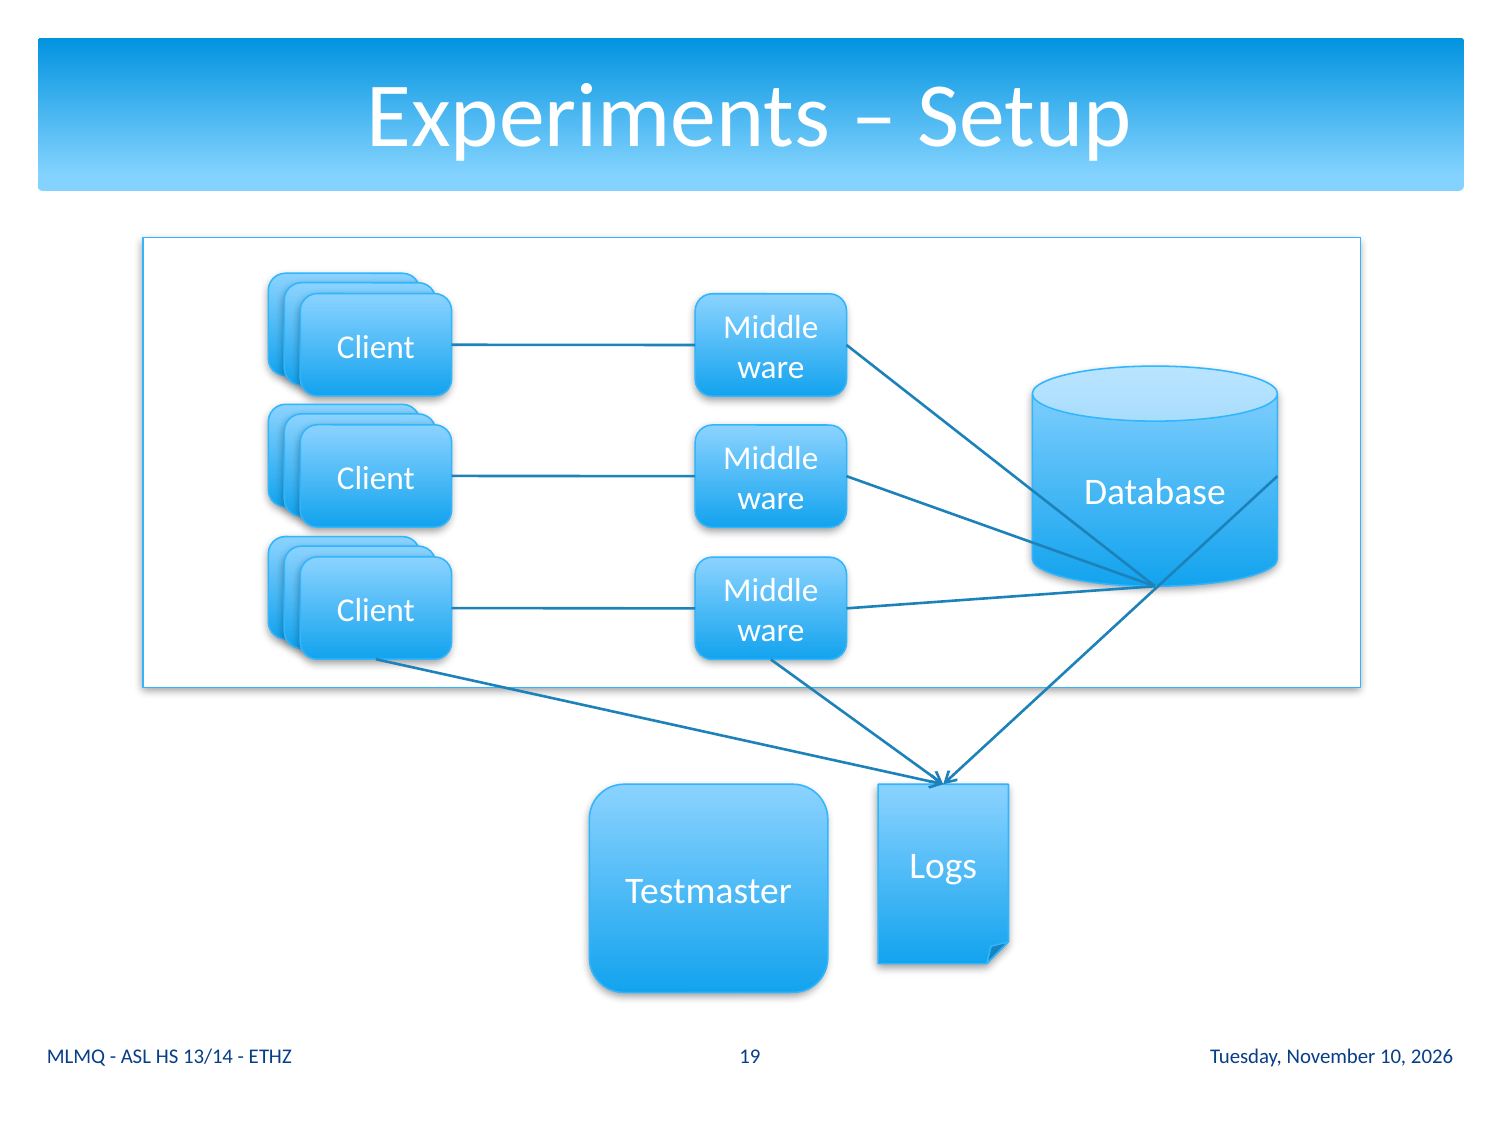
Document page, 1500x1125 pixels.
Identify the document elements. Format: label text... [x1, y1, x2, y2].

text_box Testmaster [588, 795, 829, 994]
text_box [375, 659, 768, 785]
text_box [770, 659, 937, 785]
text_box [942, 586, 1156, 785]
footer MLMQ - ASL HS 13/14 - ETHZ [31, 1025, 653, 1086]
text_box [142, 237, 1361, 688]
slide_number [847, 1025, 1469, 1086]
slide_number 19 [654, 1025, 846, 1086]
title Experiments – Setup [75, 6, 1425, 213]
text_box Logs [877, 795, 1010, 965]
